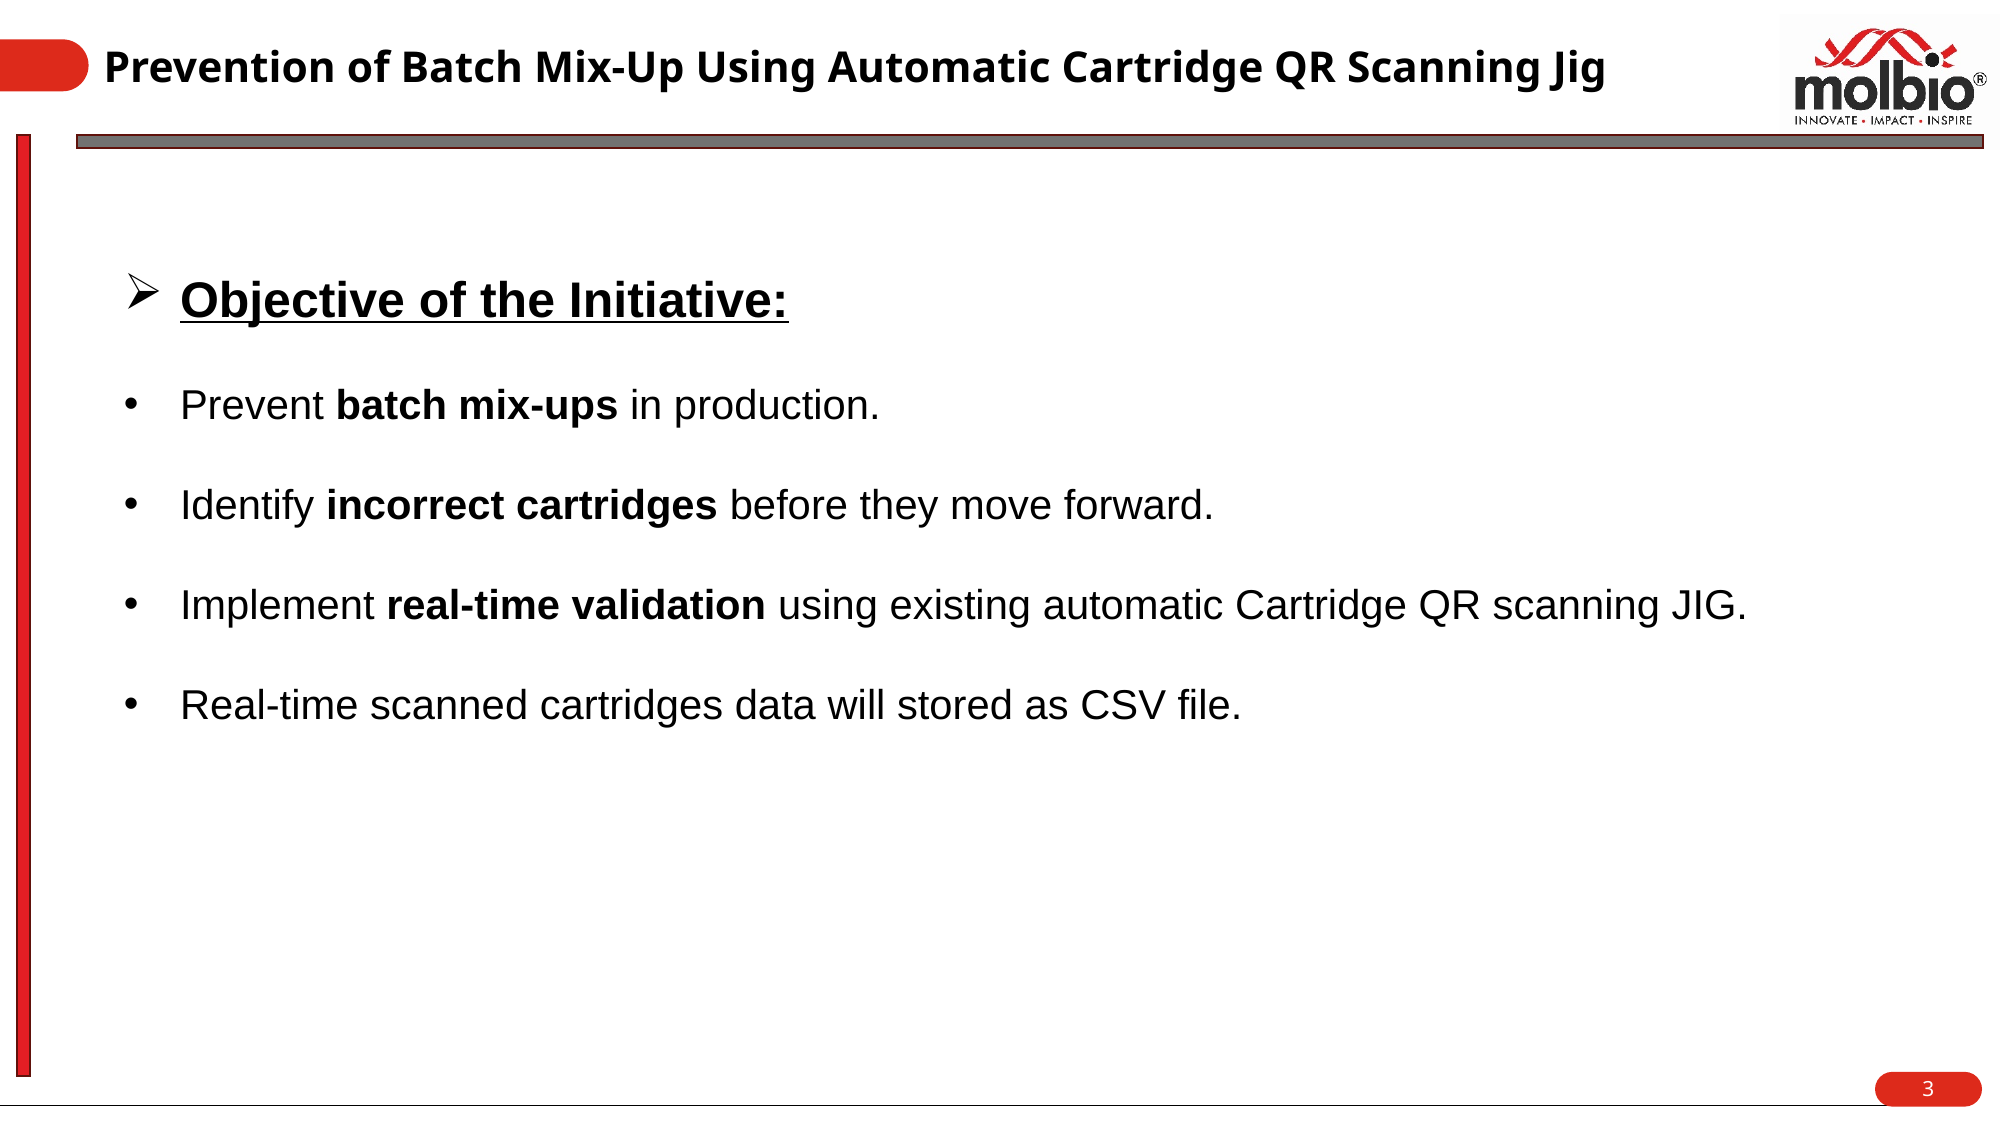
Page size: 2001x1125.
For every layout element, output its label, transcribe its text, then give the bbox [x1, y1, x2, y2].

title Prevention of Batch Mix-Up Using Automatic Cartridge QR Scanning Jig [88, 14, 1830, 117]
slide_number 3 [1893, 1076, 1964, 1102]
text_box [16, 134, 31, 1077]
text_box Objective of the Initiative: Prevent batch mix-ups in production. Identify incorrect cartridges before they move forward. Implement real-time validation using existing automatic Cartridge QR scanning JIG. Real-time scanned cartridges data will stored as CSV file. [109, 200, 1805, 736]
text_box [76, 134, 1984, 149]
picture [1779, 14, 2000, 150]
